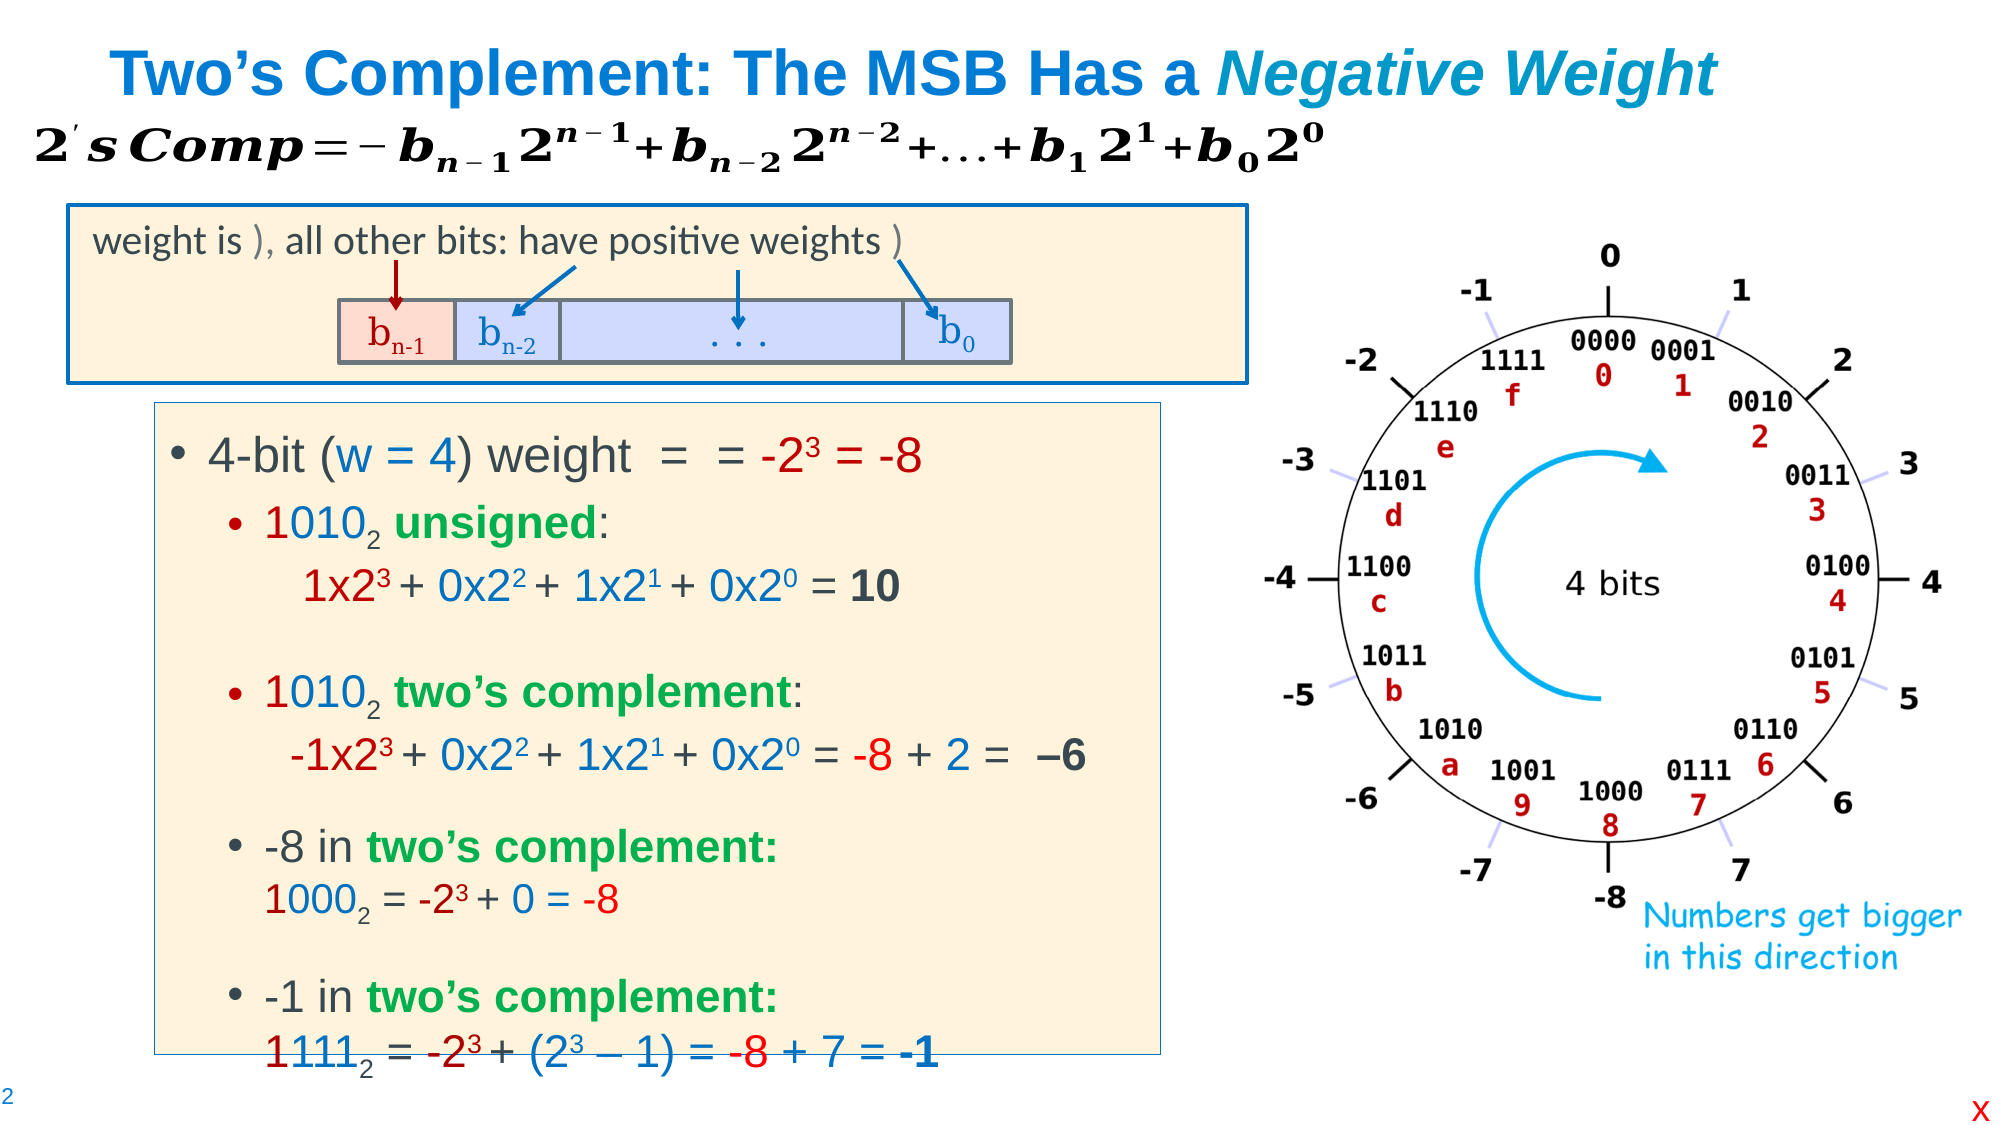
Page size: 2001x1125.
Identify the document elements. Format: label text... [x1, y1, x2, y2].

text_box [67, 204, 1248, 384]
picture [1256, 236, 1973, 977]
text_box x [1956, 1076, 2000, 1125]
title Two’s Complement: The MSB Has a Negative Weight [94, 0, 1820, 117]
